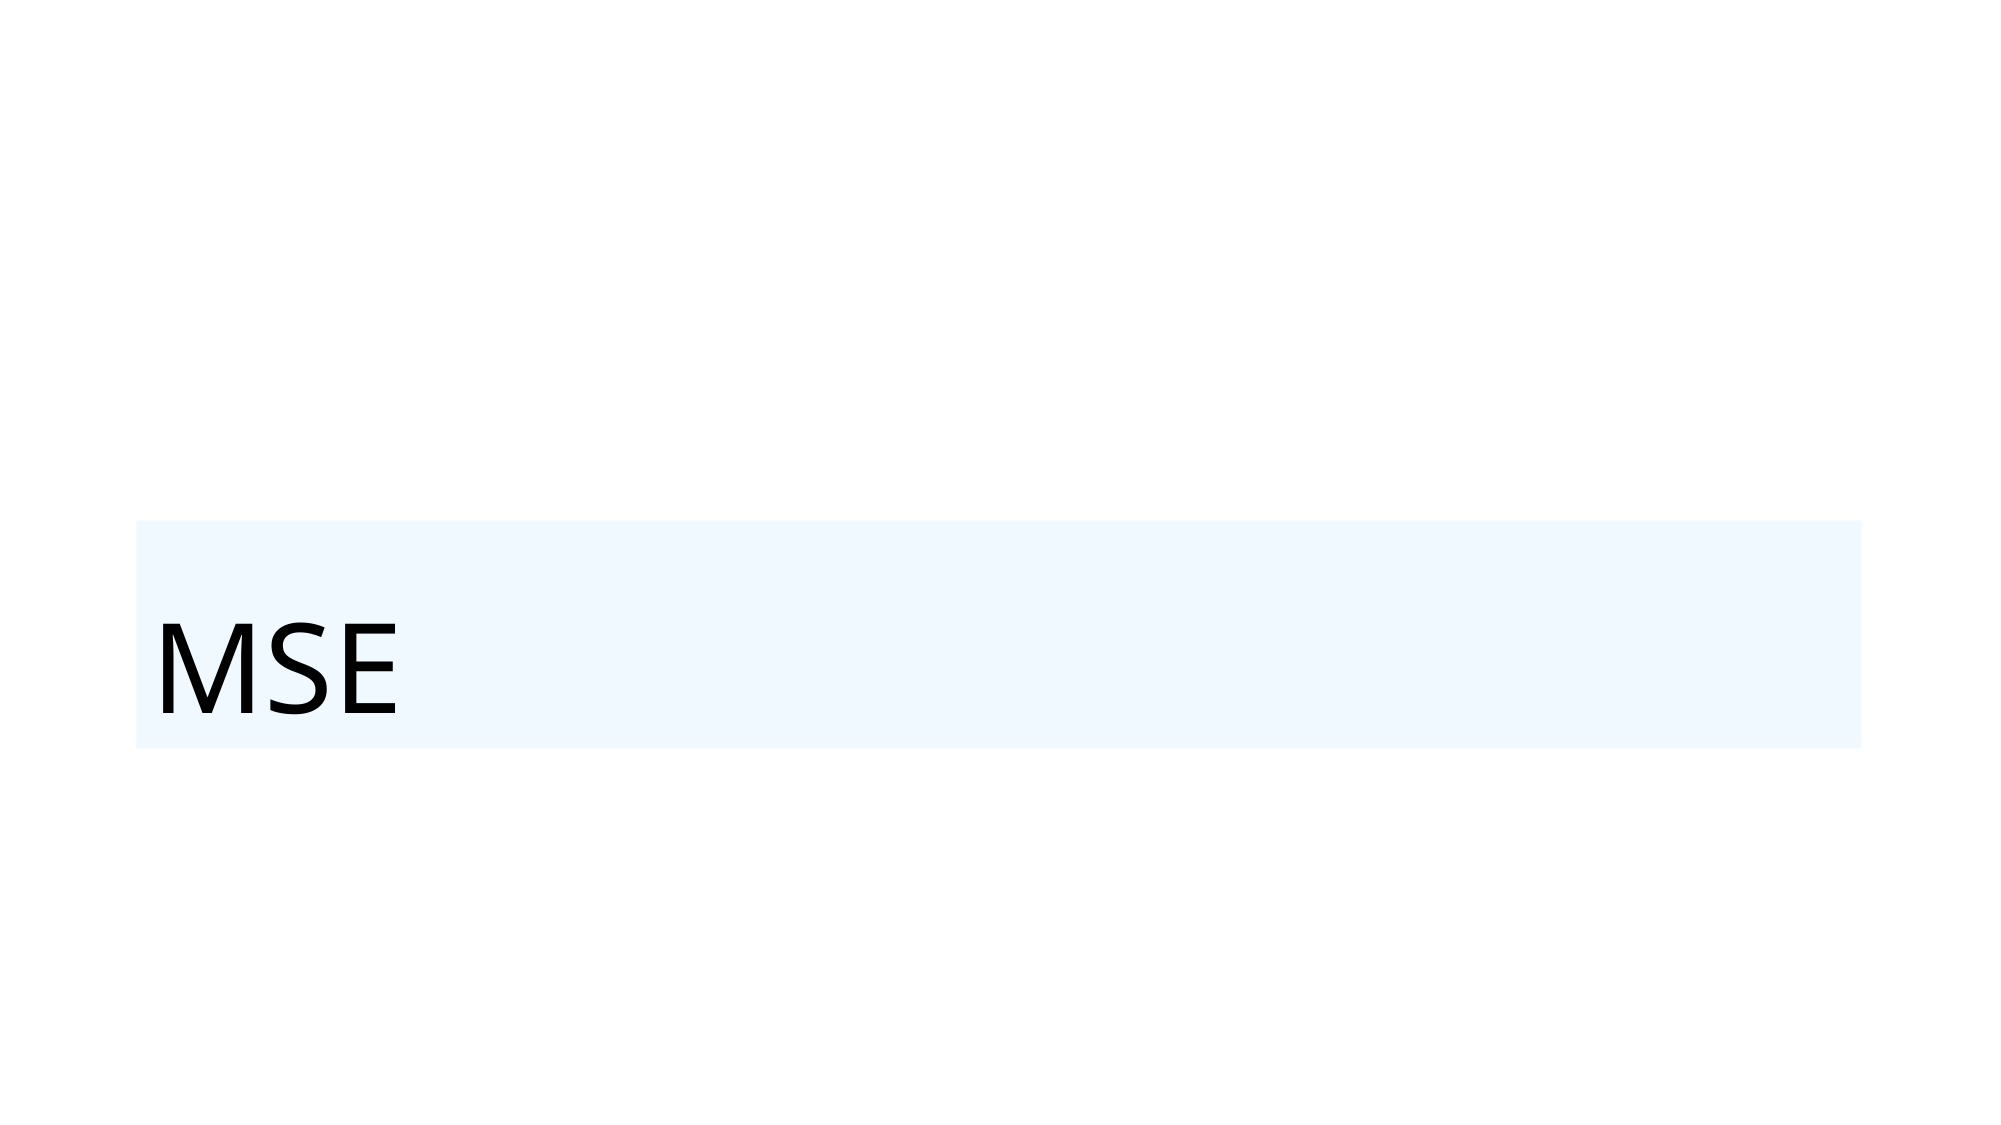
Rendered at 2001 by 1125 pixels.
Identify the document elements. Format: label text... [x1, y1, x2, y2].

title MSE [136, 520, 1862, 749]
